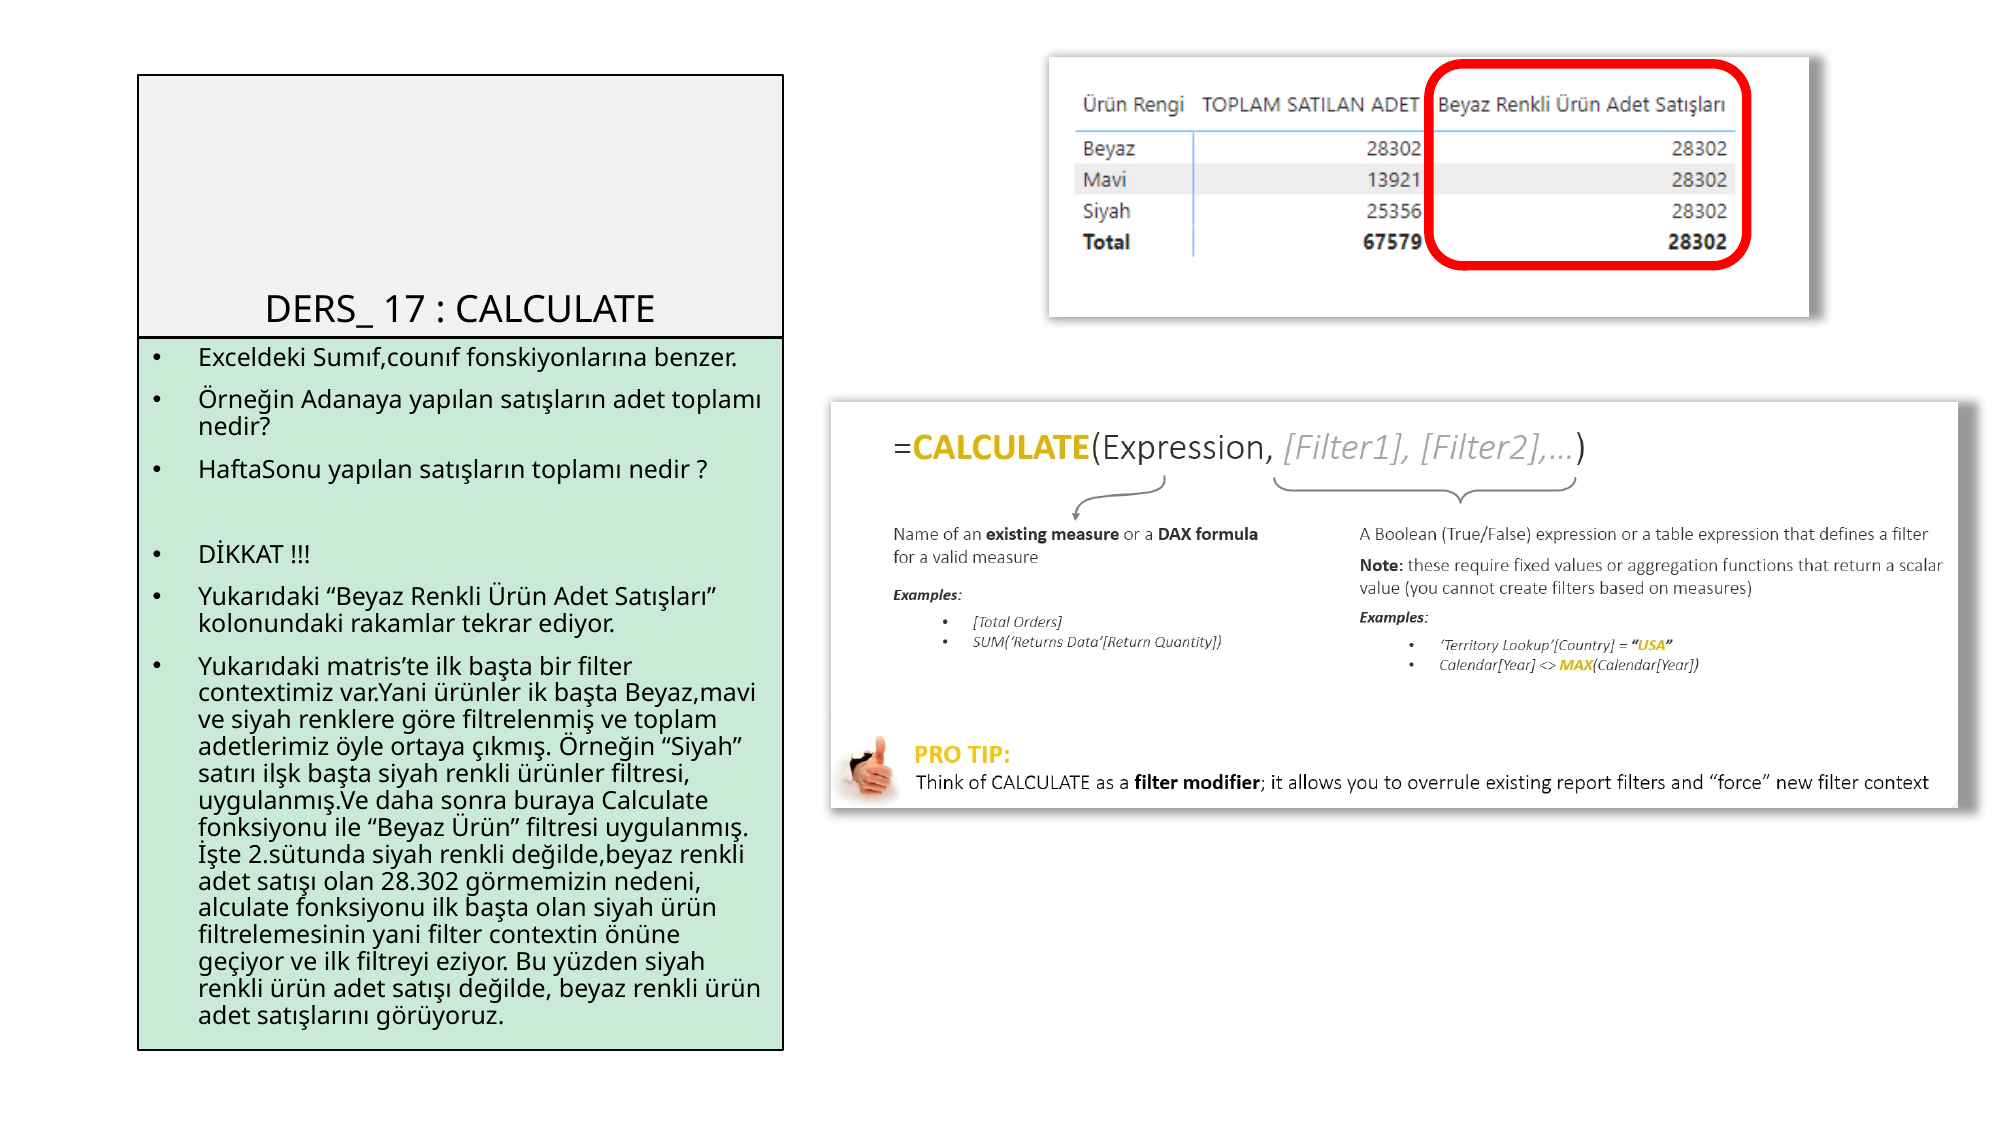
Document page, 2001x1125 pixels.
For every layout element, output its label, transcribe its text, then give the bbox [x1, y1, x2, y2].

picture [830, 401, 1959, 809]
title DERS_ 17 : CALCULATE [137, 75, 783, 337]
list Exceldeki Sumıf,counıf fonskiyonlarına benzer. Örneğin Adanaya yapılan satışların adet toplamı nedir? HaftaSonu yapılan satışların toplamı nedir ? DİKKAT !!! Yukarıdaki “Beyaz Renkli Ürün Adet Satışları” kolonundaki rakamlar tekrar ediyor. Yukarıdaki matris’te ilk başta bir filter contextimiz var.Yani ürünler ik başta Beyaz,mavi ve siyah renklere göre filtrelenmiş ve toplam adetlerimiz öyle ortaya çıkmış. Örneğin “Siyah” satırı ilşk başta siyah renkli ürünler filtresi, uygulanmış.Ve daha sonra buraya Calculate fonksiyonu ile “Beyaz Ürün” filtresi uygulanmış. İşte 2.sütunda siyah renkli değilde,beyaz renkli adet satışı olan 28.302 görmemizin nedeni, alculate fonksiyonu ilk başta olan siyah ürün filtrelemesinin yani filter contextin önüne geçiyor ve ilk filtreyi eziyor. Bu yüzden siyah renkli ürün adet satışı değilde, beyaz renkli ürün adet satışlarını görüyoruz. [137, 337, 783, 1050]
picture [1048, 57, 1810, 318]
